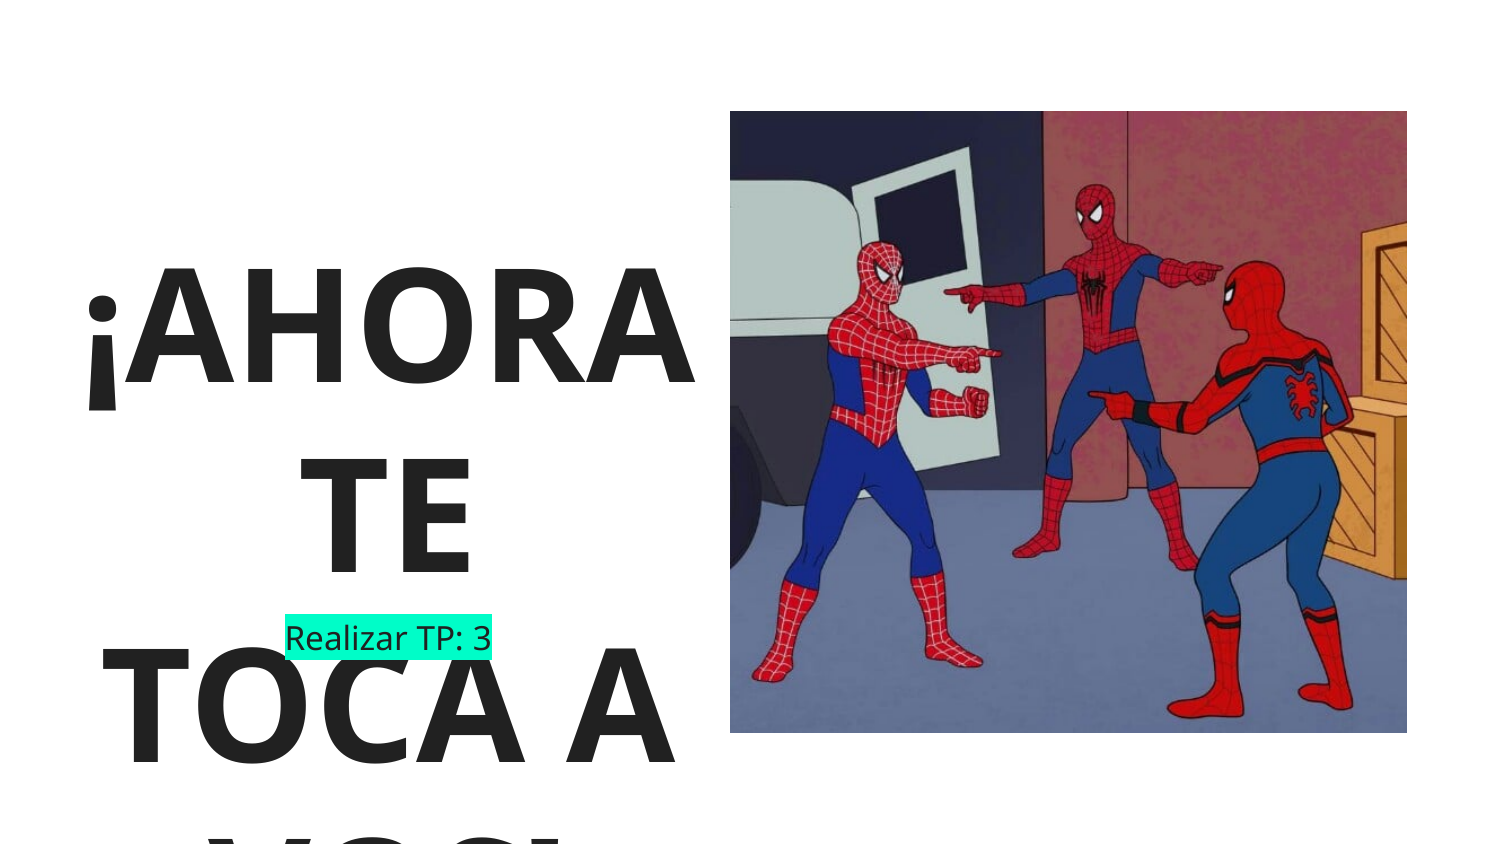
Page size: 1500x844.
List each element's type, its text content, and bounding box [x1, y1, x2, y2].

title Realizar TP: 3 [190, 601, 586, 724]
title ¡AHORA TE TOCA A VOS! [56, 209, 721, 635]
picture [729, 111, 1407, 733]
